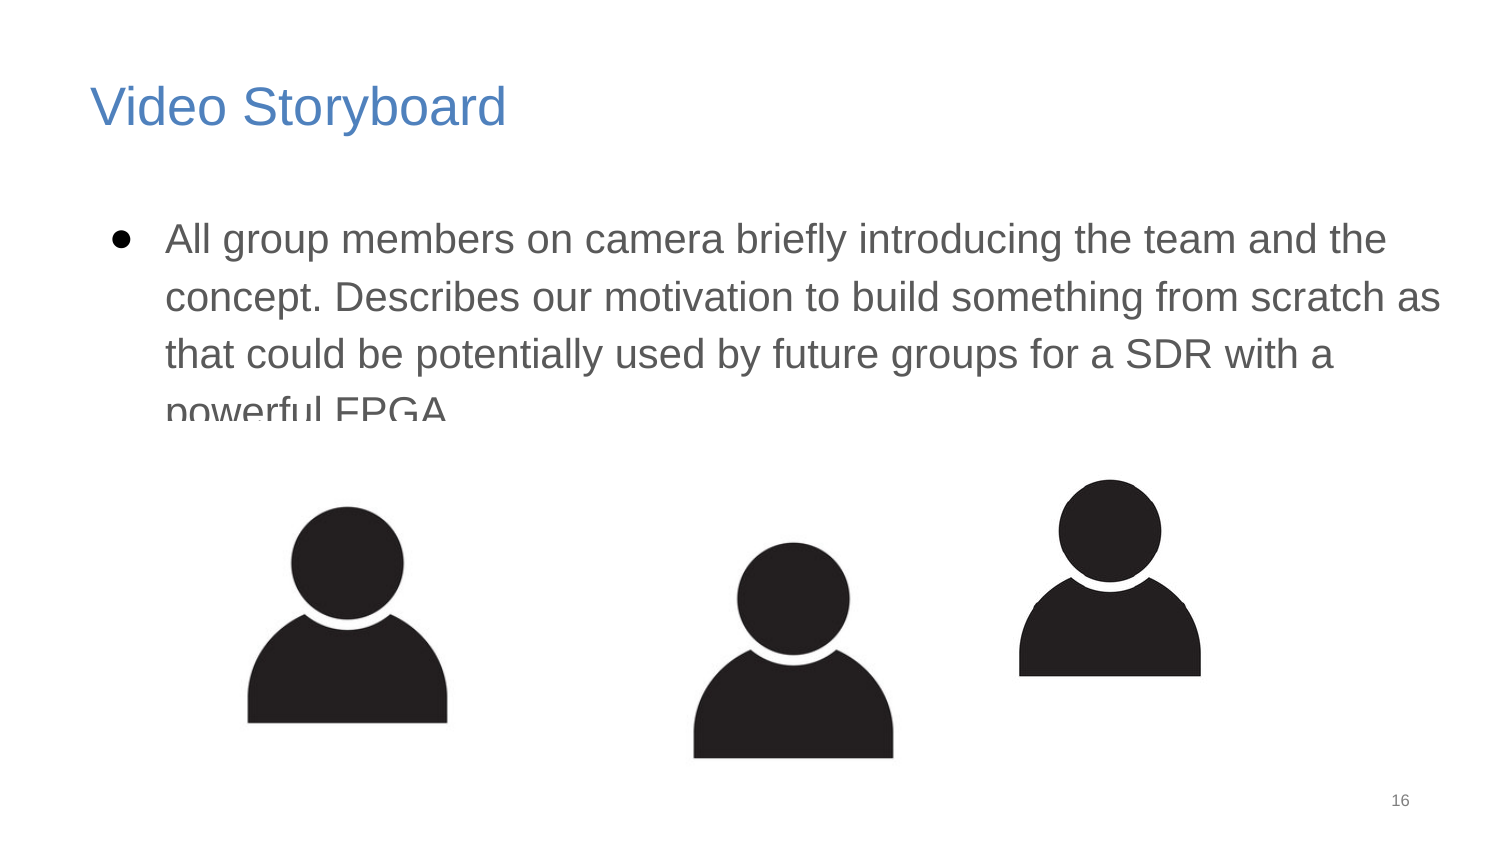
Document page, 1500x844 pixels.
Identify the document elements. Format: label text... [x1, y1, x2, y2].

picture [600, 401, 1286, 844]
picture [153, 421, 541, 809]
slide_number ‹#› [1200, 782, 1425, 827]
list All group members on camera briefly introducing the team and the concept. Describes our motivation to build something from scratch as that could be potentially used by future groups for a SDR with a powerful FPGA. [75, 196, 1472, 754]
title Video Storyboard [75, 33, 1425, 175]
